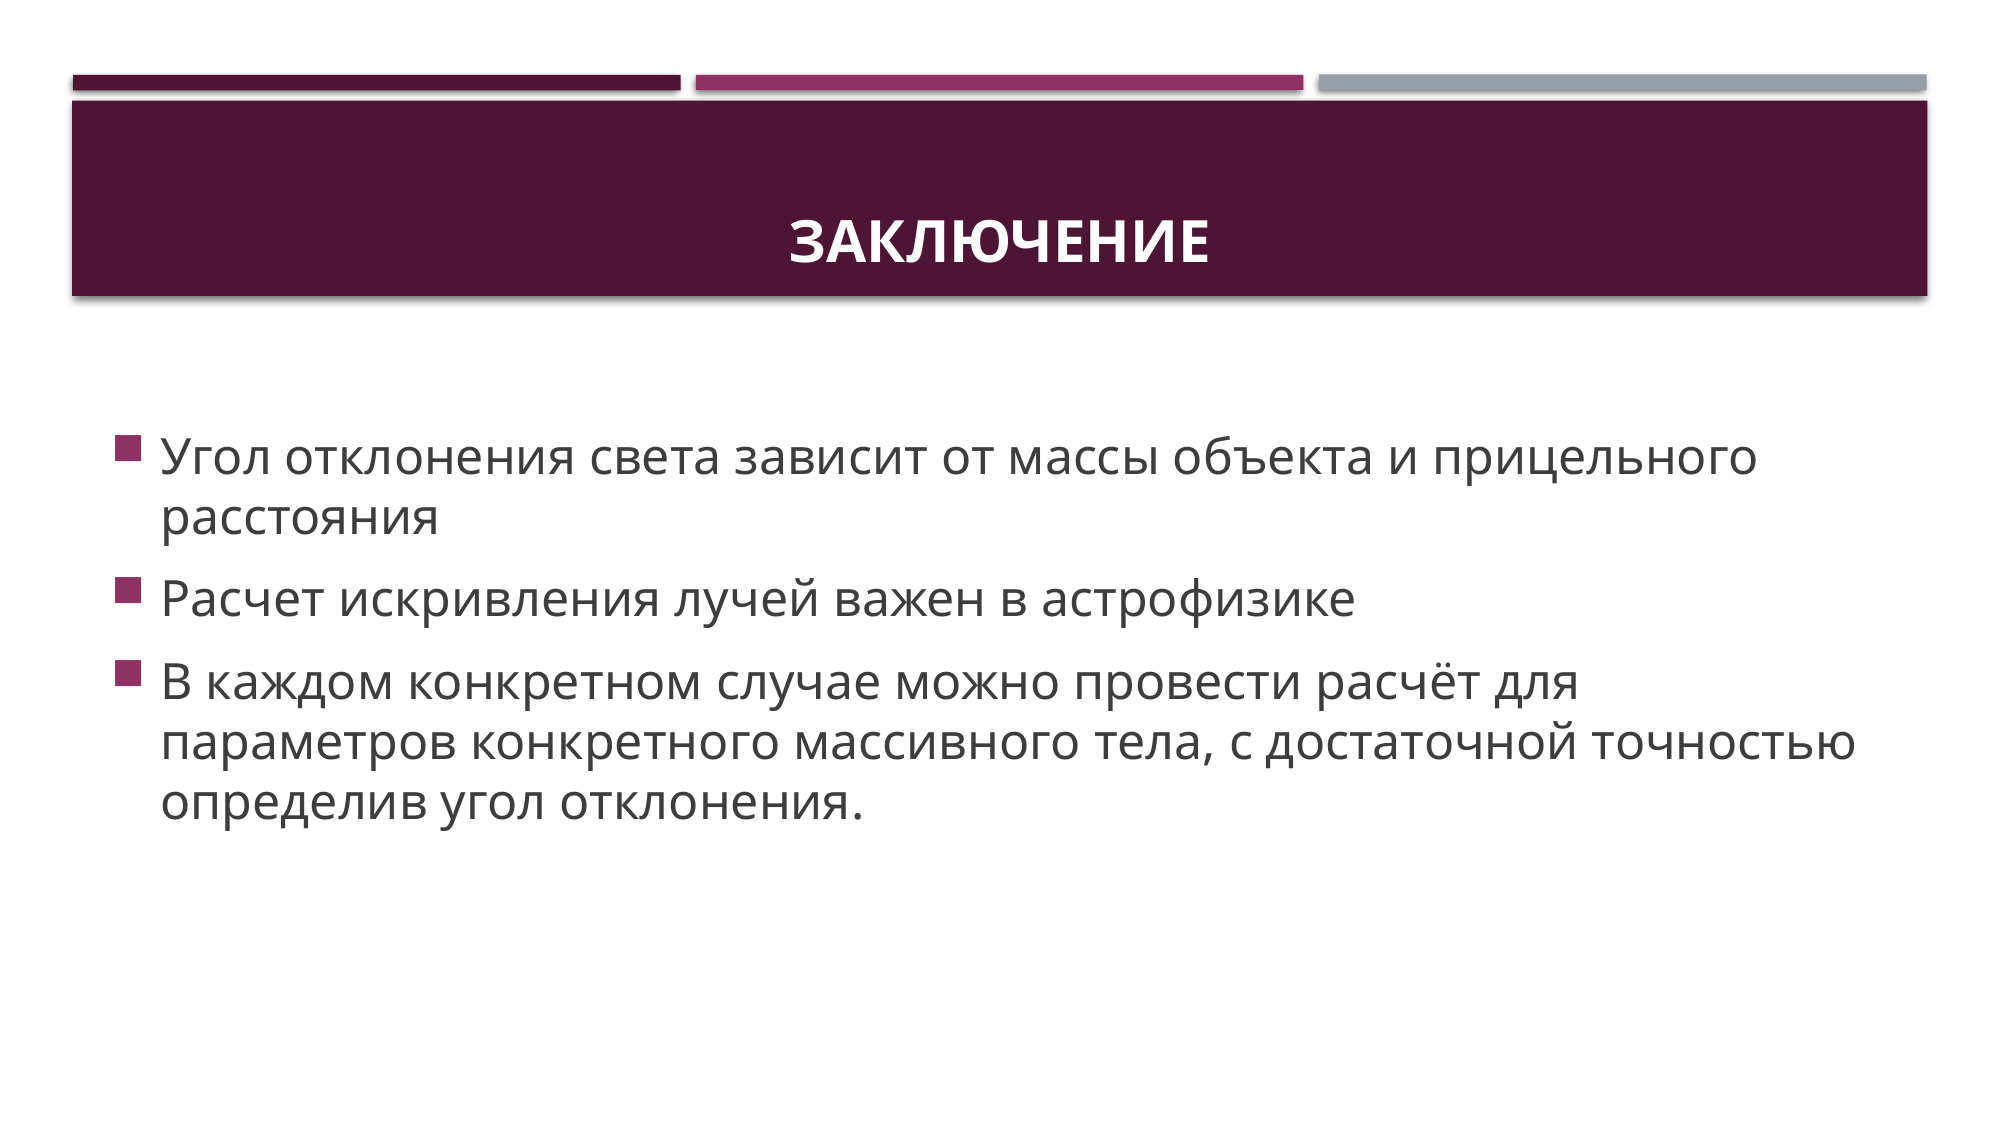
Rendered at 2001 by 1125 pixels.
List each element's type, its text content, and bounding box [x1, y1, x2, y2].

title Заключение [95, 115, 1905, 282]
list Угол отклонения света зависит от массы объекта и прицельного расстояния Расчет искривления лучей важен в астрофизике В каждом конкретном случае можно провести расчёт для параметров конкретного массивного тела, с достаточной точностью определив угол отклонения. [95, 357, 1905, 962]
